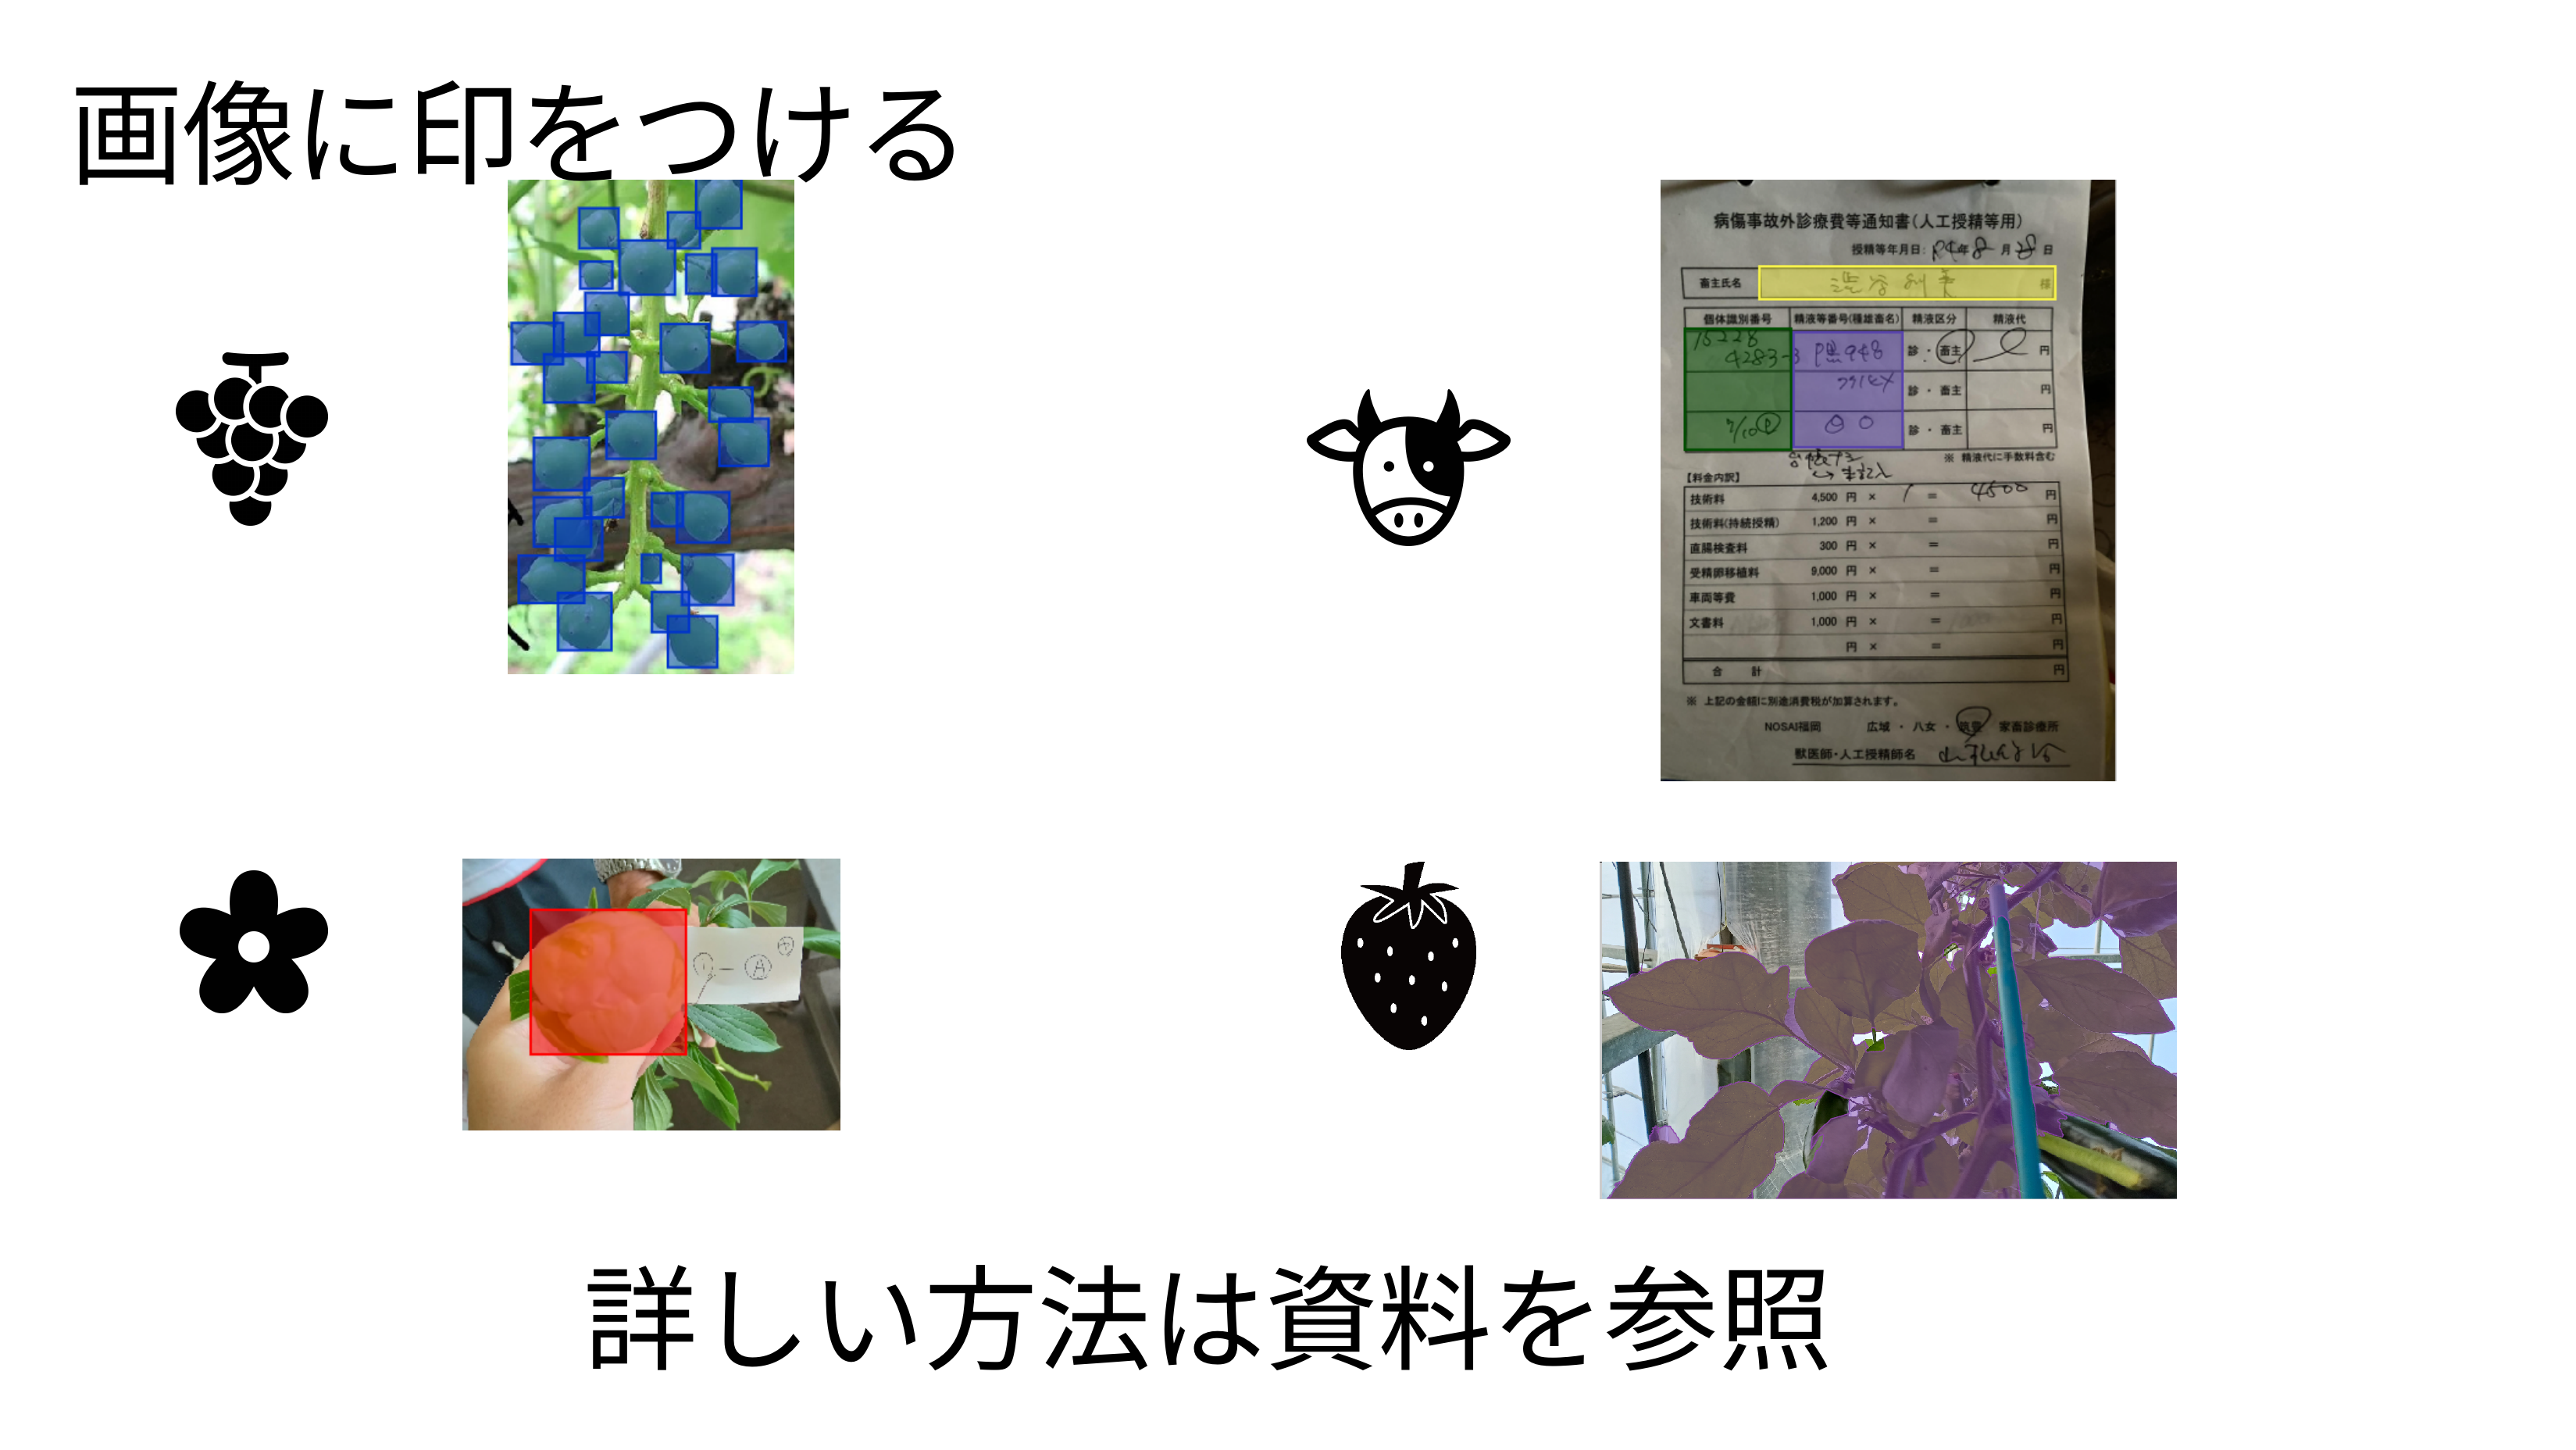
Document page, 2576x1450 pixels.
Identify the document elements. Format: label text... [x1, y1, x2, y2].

picture [1660, 180, 2117, 781]
text_box 詳しい方法は資料を参照 [582, 1245, 2033, 1384]
text_box 画像に印をつける [67, 59, 1083, 198]
picture [1600, 861, 2177, 1200]
picture [176, 352, 328, 526]
picture [462, 859, 840, 1130]
picture [1307, 389, 1511, 547]
picture [1341, 861, 1476, 1050]
picture [508, 180, 794, 674]
picture [180, 870, 328, 1014]
